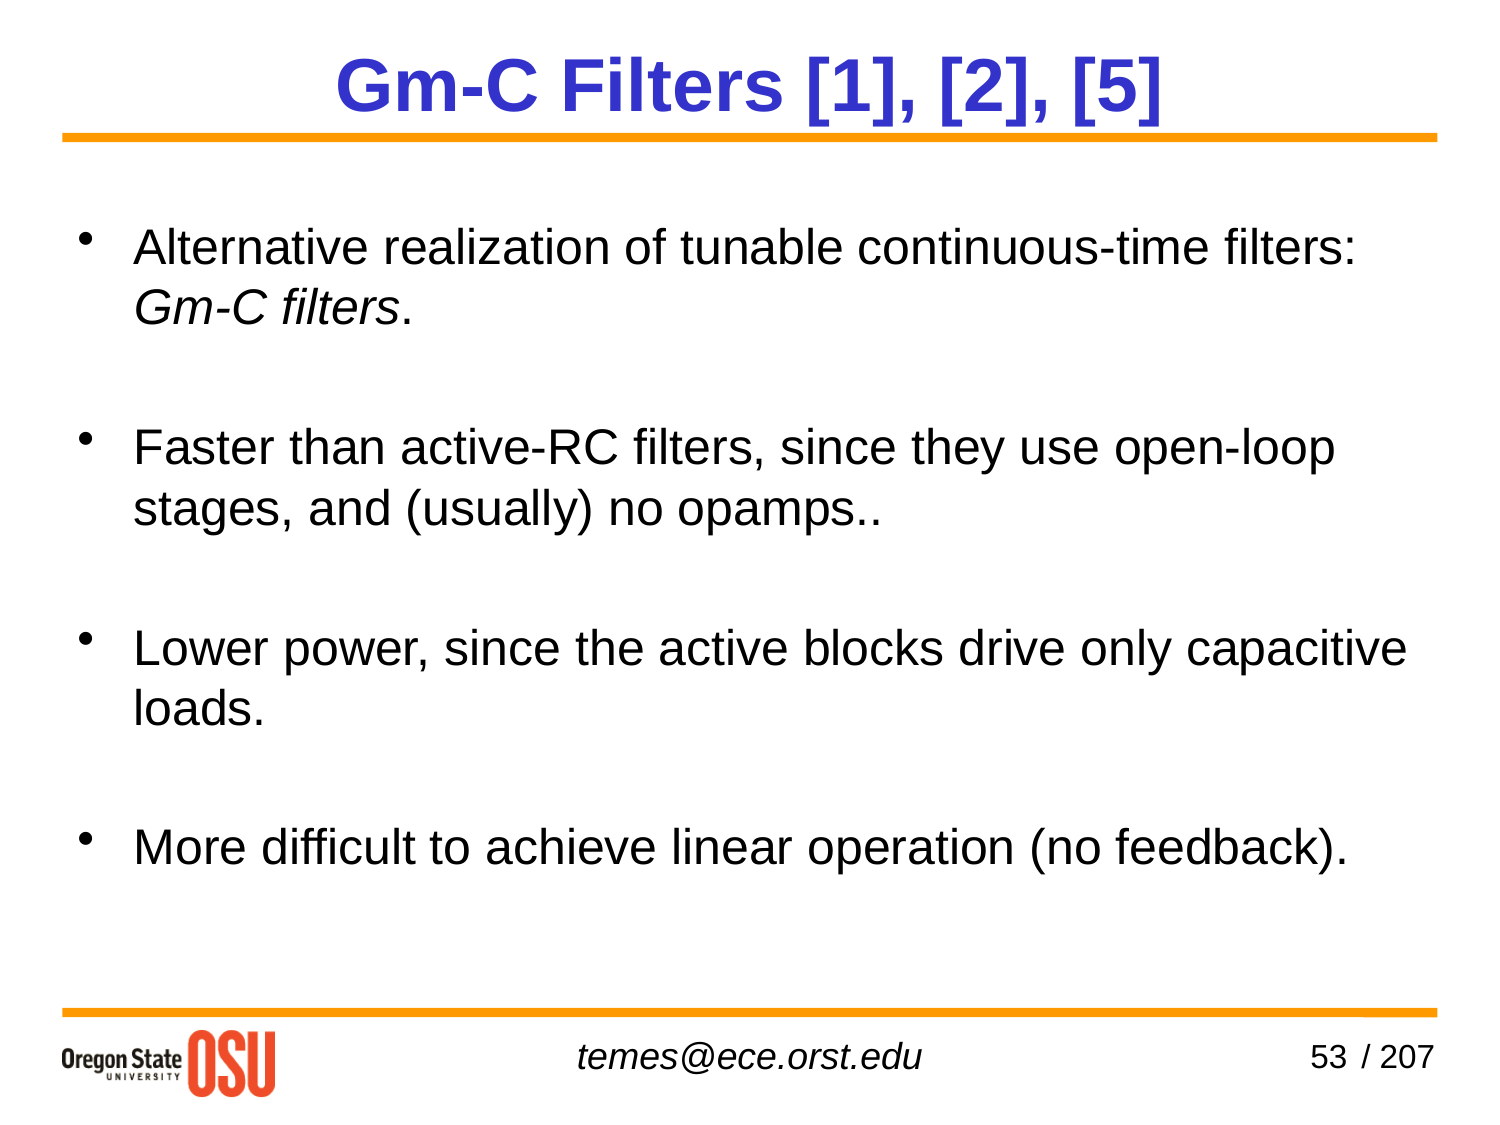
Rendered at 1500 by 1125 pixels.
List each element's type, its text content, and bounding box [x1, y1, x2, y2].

slide_number 53 [1153, 1025, 1363, 1085]
title Gm-C Filters [1], [2], [5] [112, 24, 1388, 137]
list Alternative realization of tunable continuous-time filters: Gm-C filters. Faster than active-RC filters, since they use open-loop stages, and (usually) no opamps.. Lower power, since the active blocks drive only capacitive loads. More difficult to achieve linear operation (no feedback). [62, 137, 1438, 1013]
picture [62, 1013, 275, 1113]
